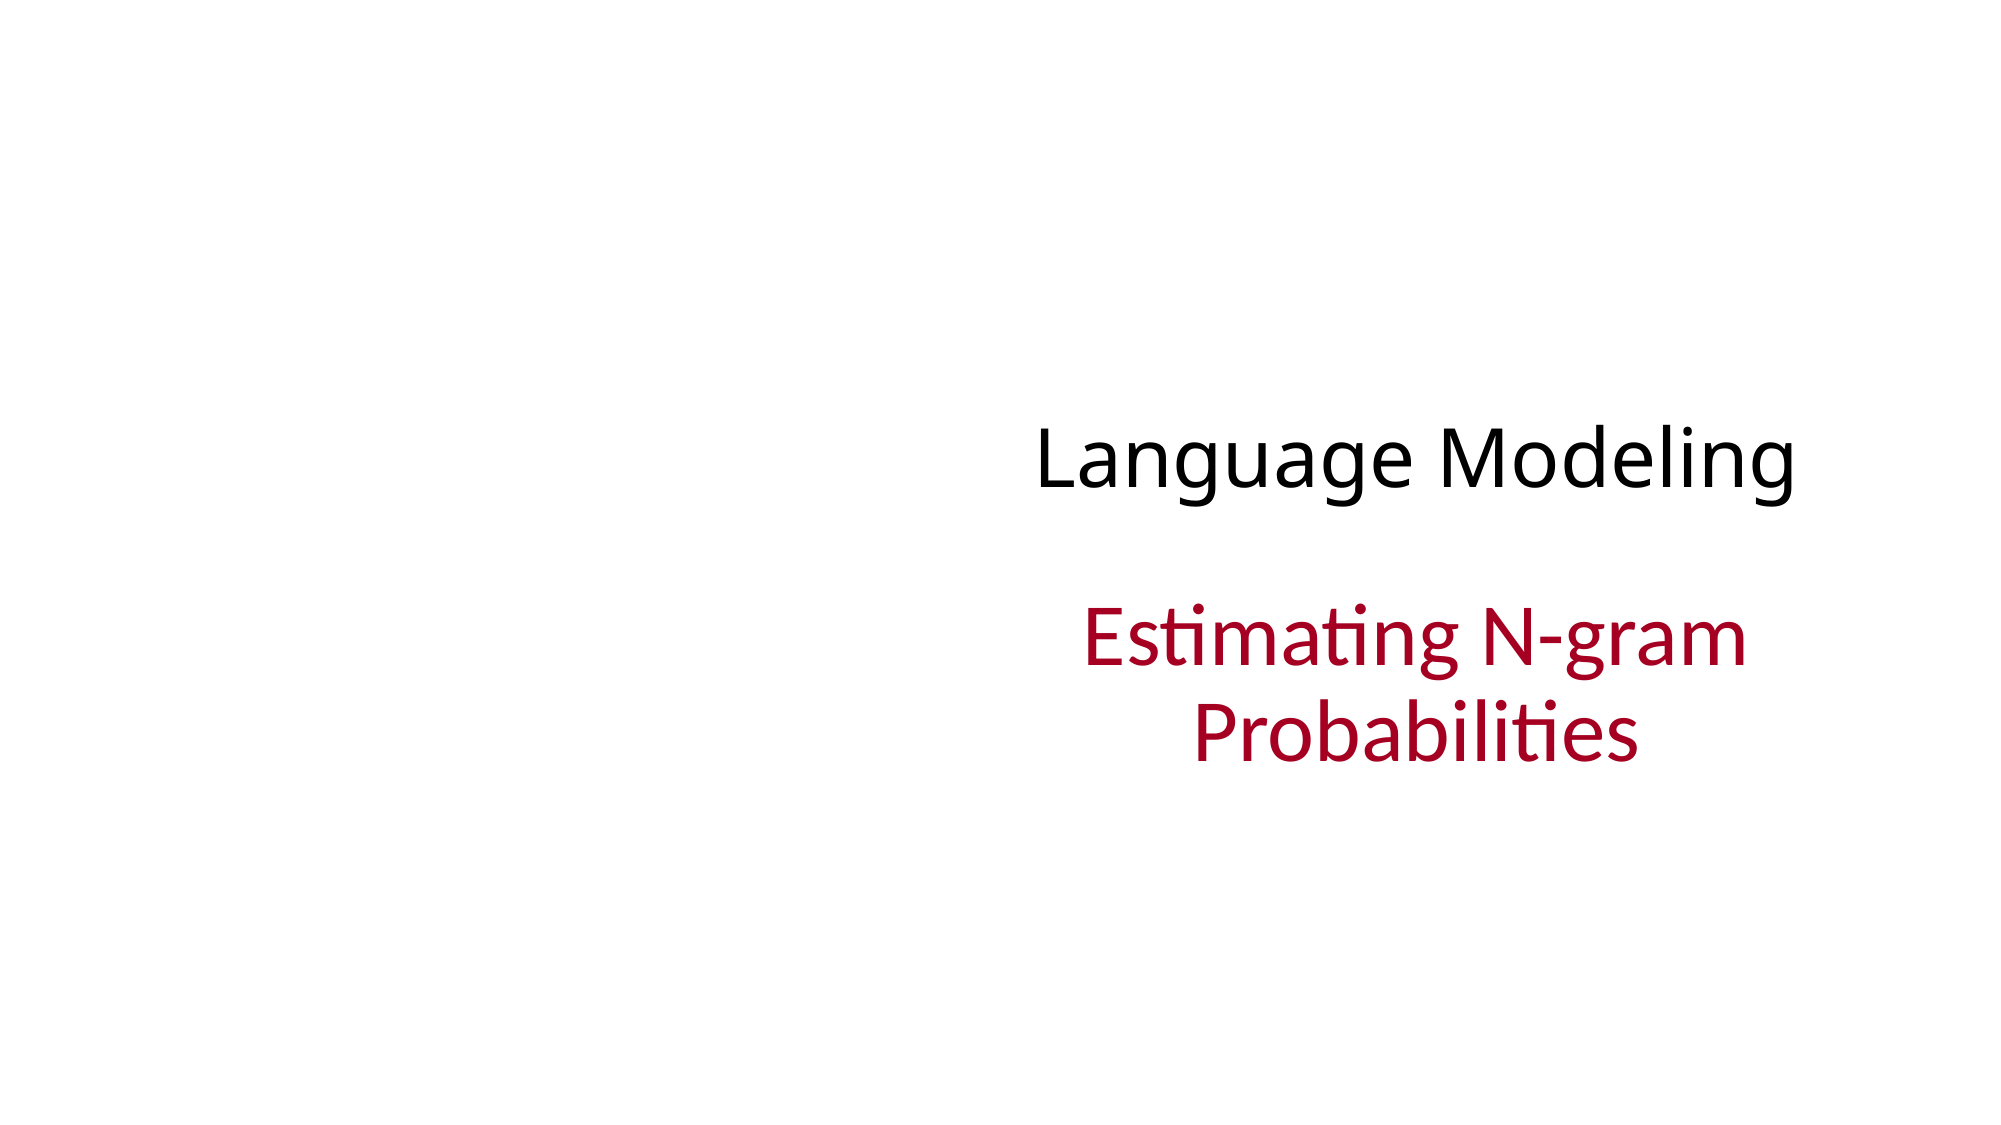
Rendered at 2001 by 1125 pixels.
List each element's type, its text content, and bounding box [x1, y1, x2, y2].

title Language Modeling [999, 262, 1834, 513]
subtitle Estimating N-gram Probabilities [950, 500, 1884, 875]
